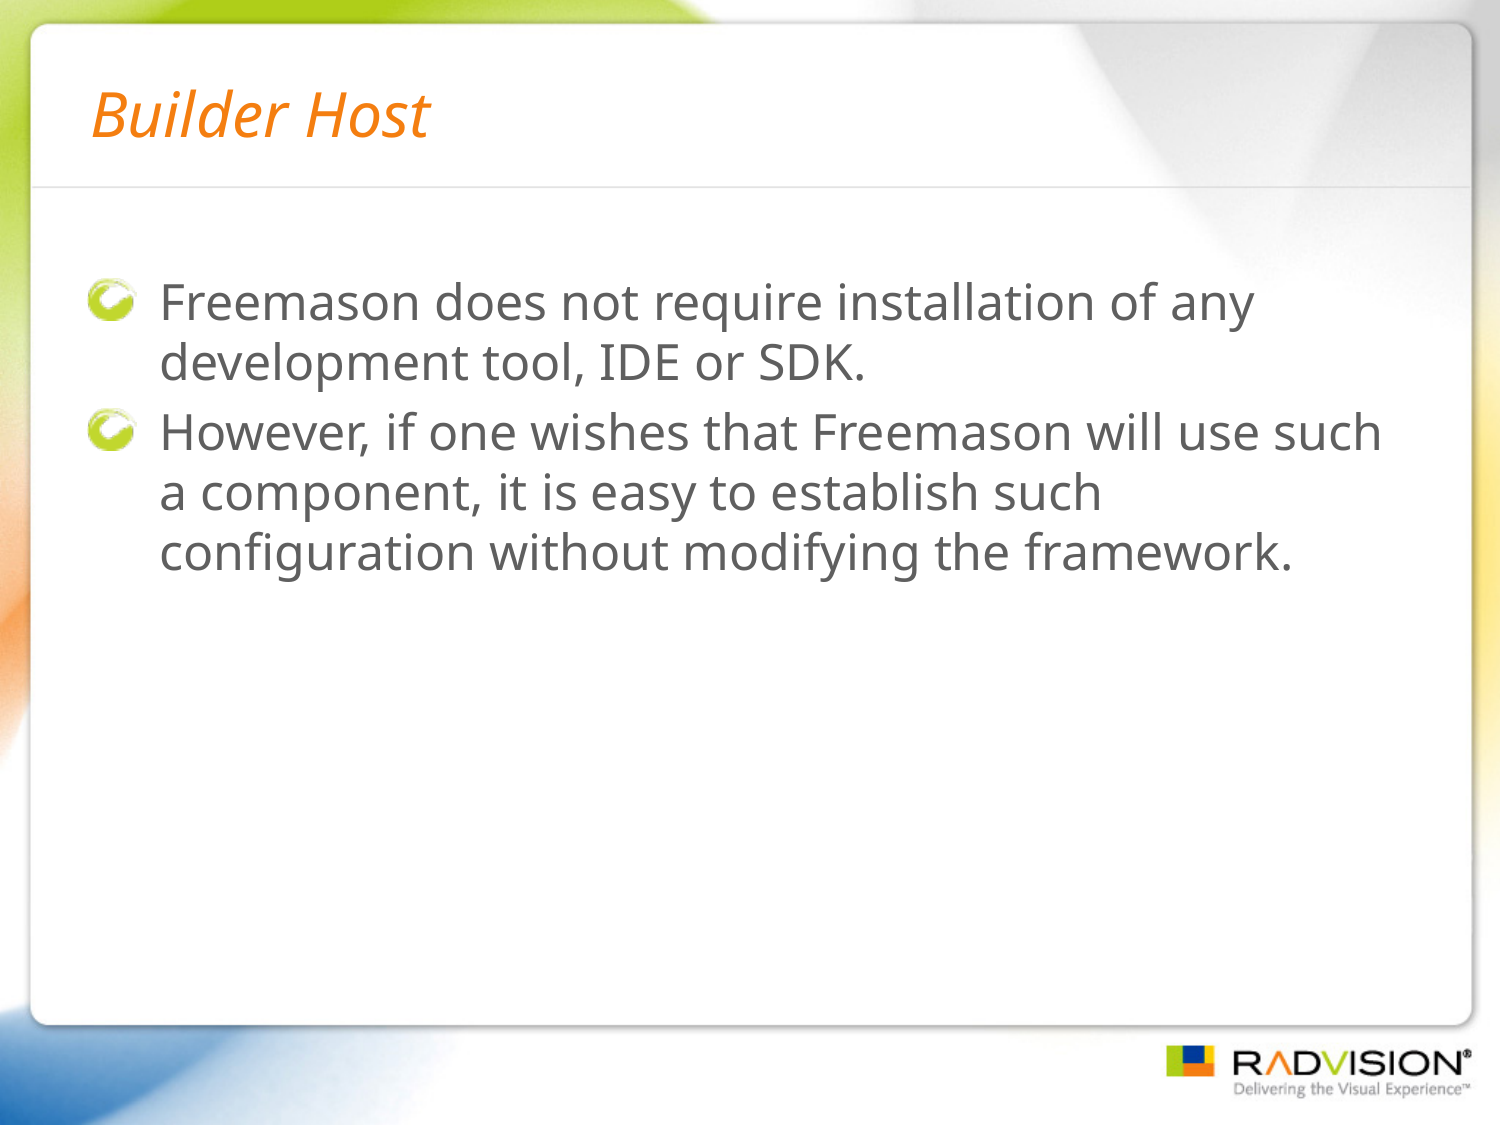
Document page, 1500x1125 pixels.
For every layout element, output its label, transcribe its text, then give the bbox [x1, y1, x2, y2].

list Freemason does not require installation of any development tool, IDE or SDK. However, if one wishes that Freemason will use such a component, it is easy to establish such configuration without modifying the framework. [64, 262, 1415, 1005]
title Builder Host [75, 19, 1425, 207]
picture [0, 0, 1500, 1125]
